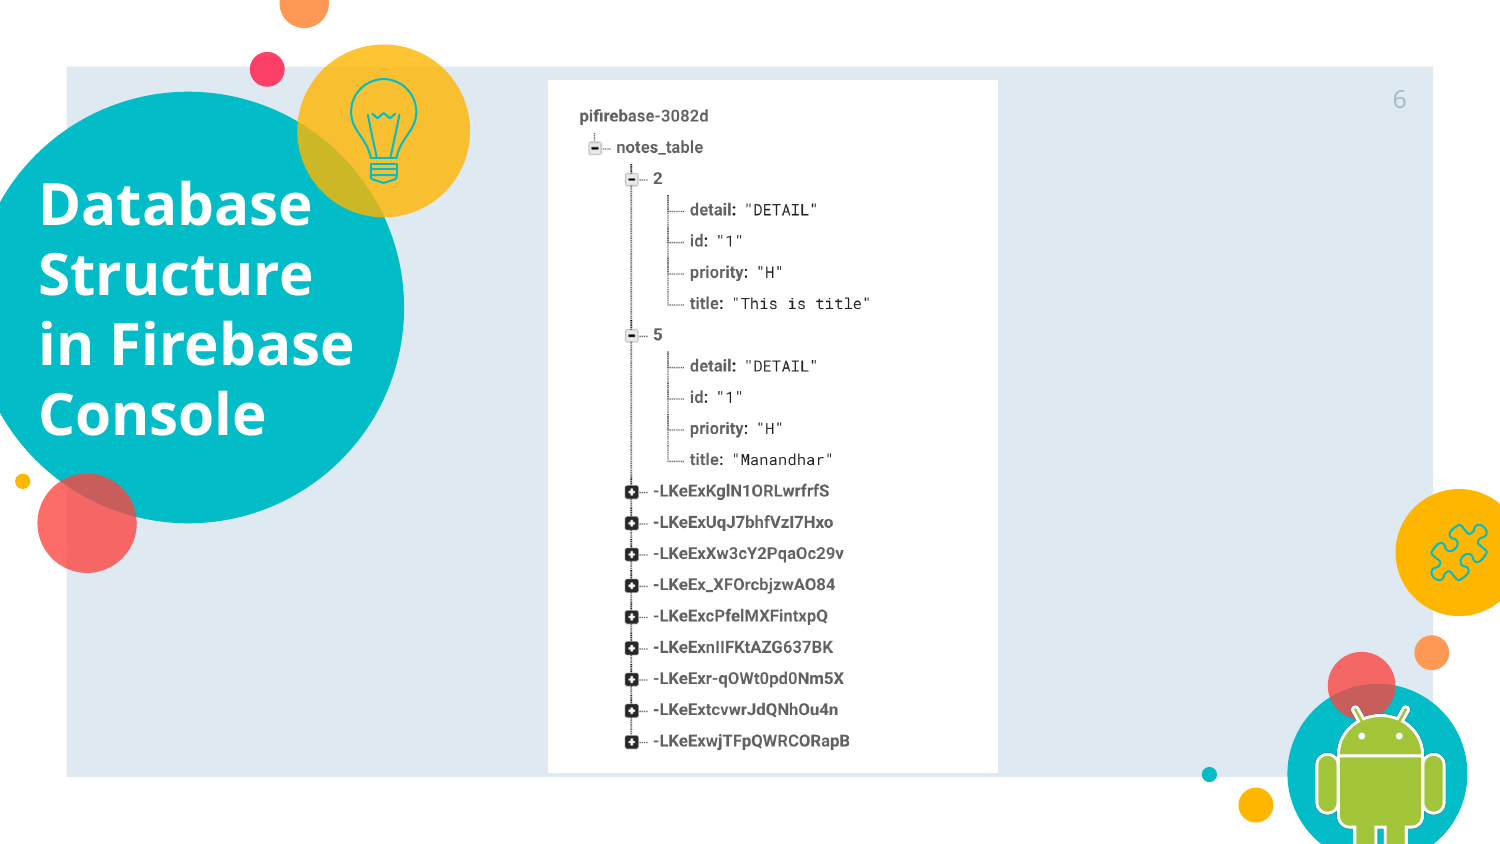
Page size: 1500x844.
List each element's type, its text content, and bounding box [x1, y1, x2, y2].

picture [1315, 705, 1446, 844]
picture [547, 80, 999, 773]
slide_number 6 [1331, 68, 1422, 134]
title Database Structure in Firebase Console [23, 91, 375, 524]
